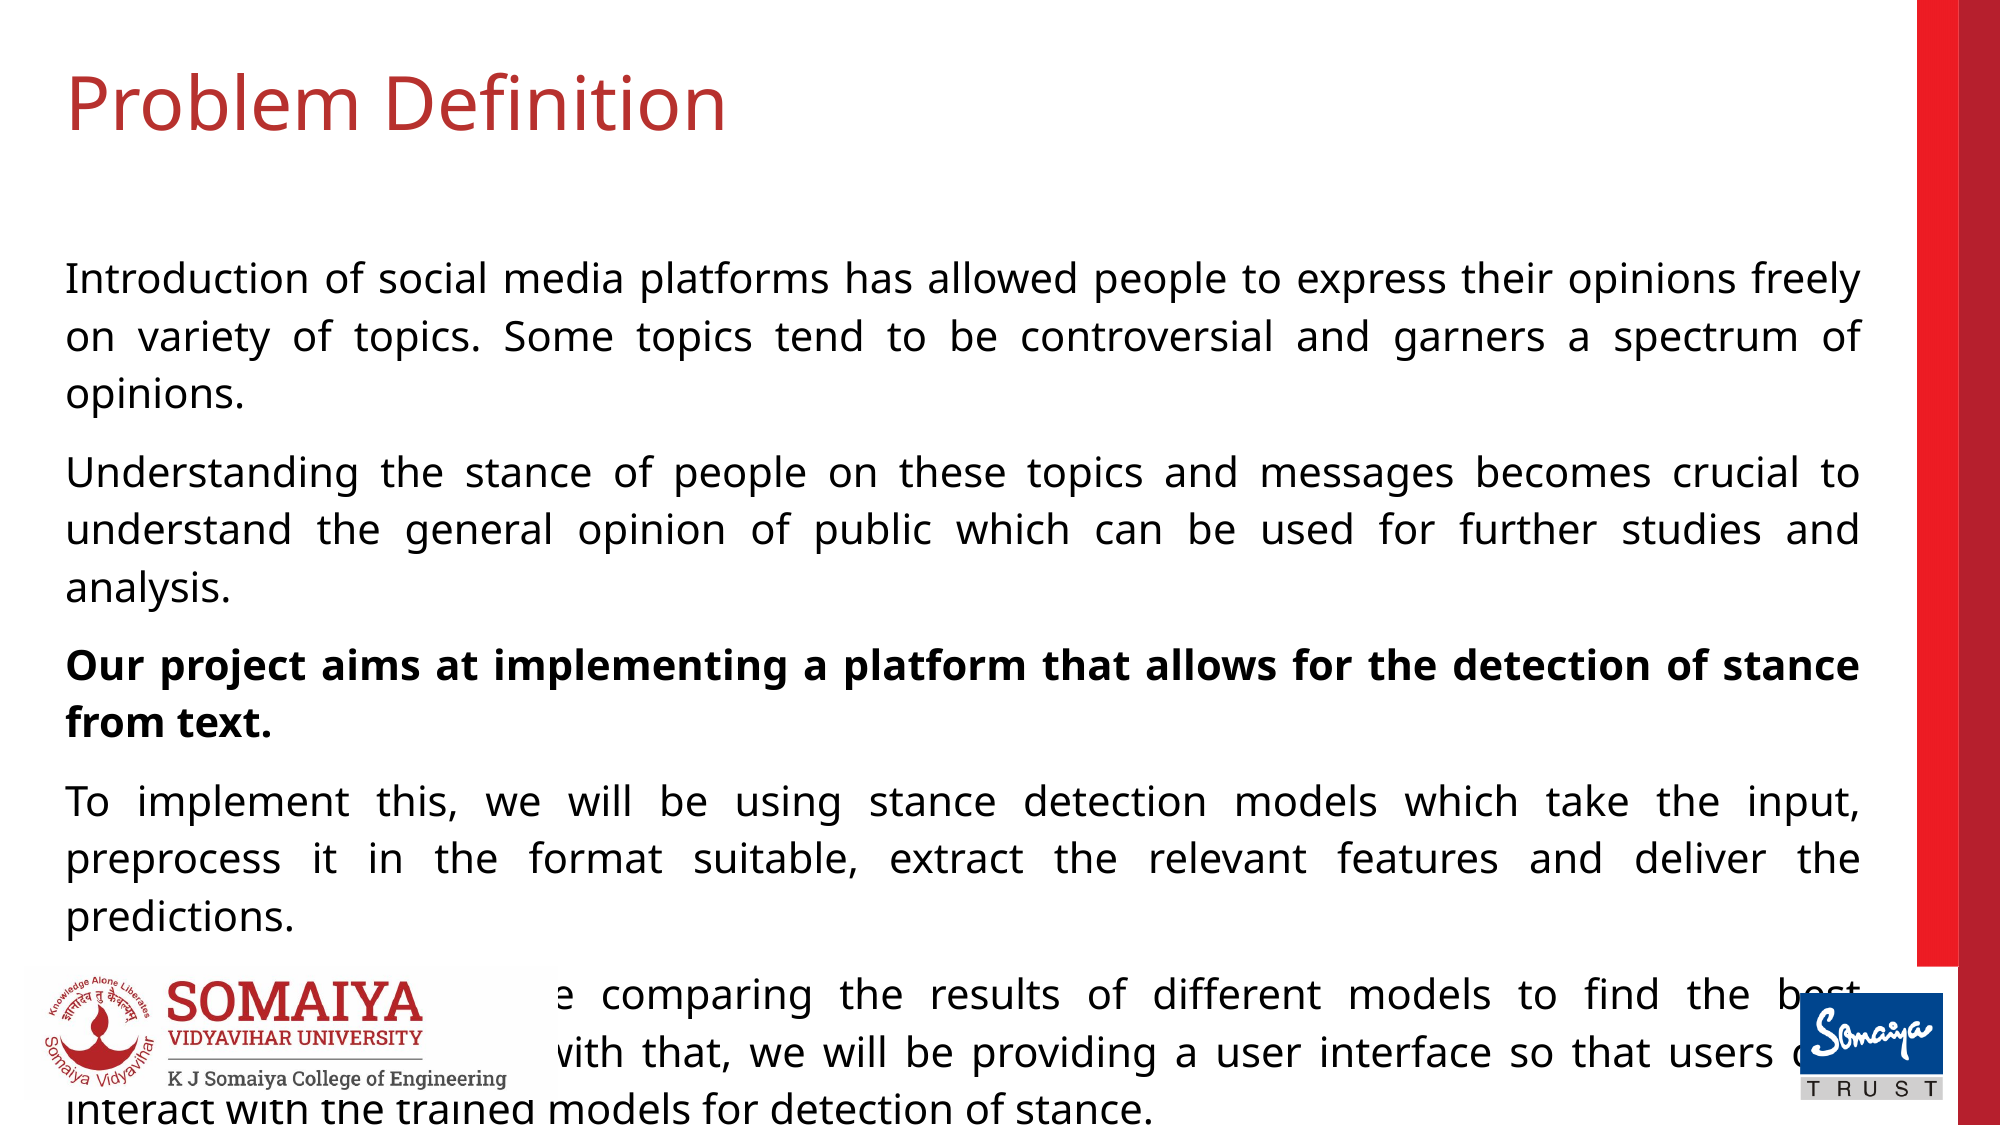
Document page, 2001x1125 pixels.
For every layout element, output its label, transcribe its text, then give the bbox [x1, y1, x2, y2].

picture [24, 966, 558, 1101]
picture [1917, 0, 2000, 1125]
list Introduction of social media platforms has allowed people to express their opinions freely on variety of topics. Some topics tend to be controversial and garners a spectrum of opinions. ​ Understanding the stance of people on these topics and messages becomes crucial to understand the general opinion of public which can be used for further studies and analysis.​ Our project aims at implementing a platform that allows for the detection of stance from text. ​ To implement this, we will be using stance detection models which take the input, preprocess it in the format suitable, extract the relevant features and deliver the predictions. ​ Furthermore, we will be comparing the results of different models to find the best performing one. Along with that, we will be providing a user interface so that users can interact with the trained models for detection of stance. [50, 236, 1877, 951]
title Problem Definition [50, 0, 1877, 215]
picture [1799, 993, 1943, 1101]
